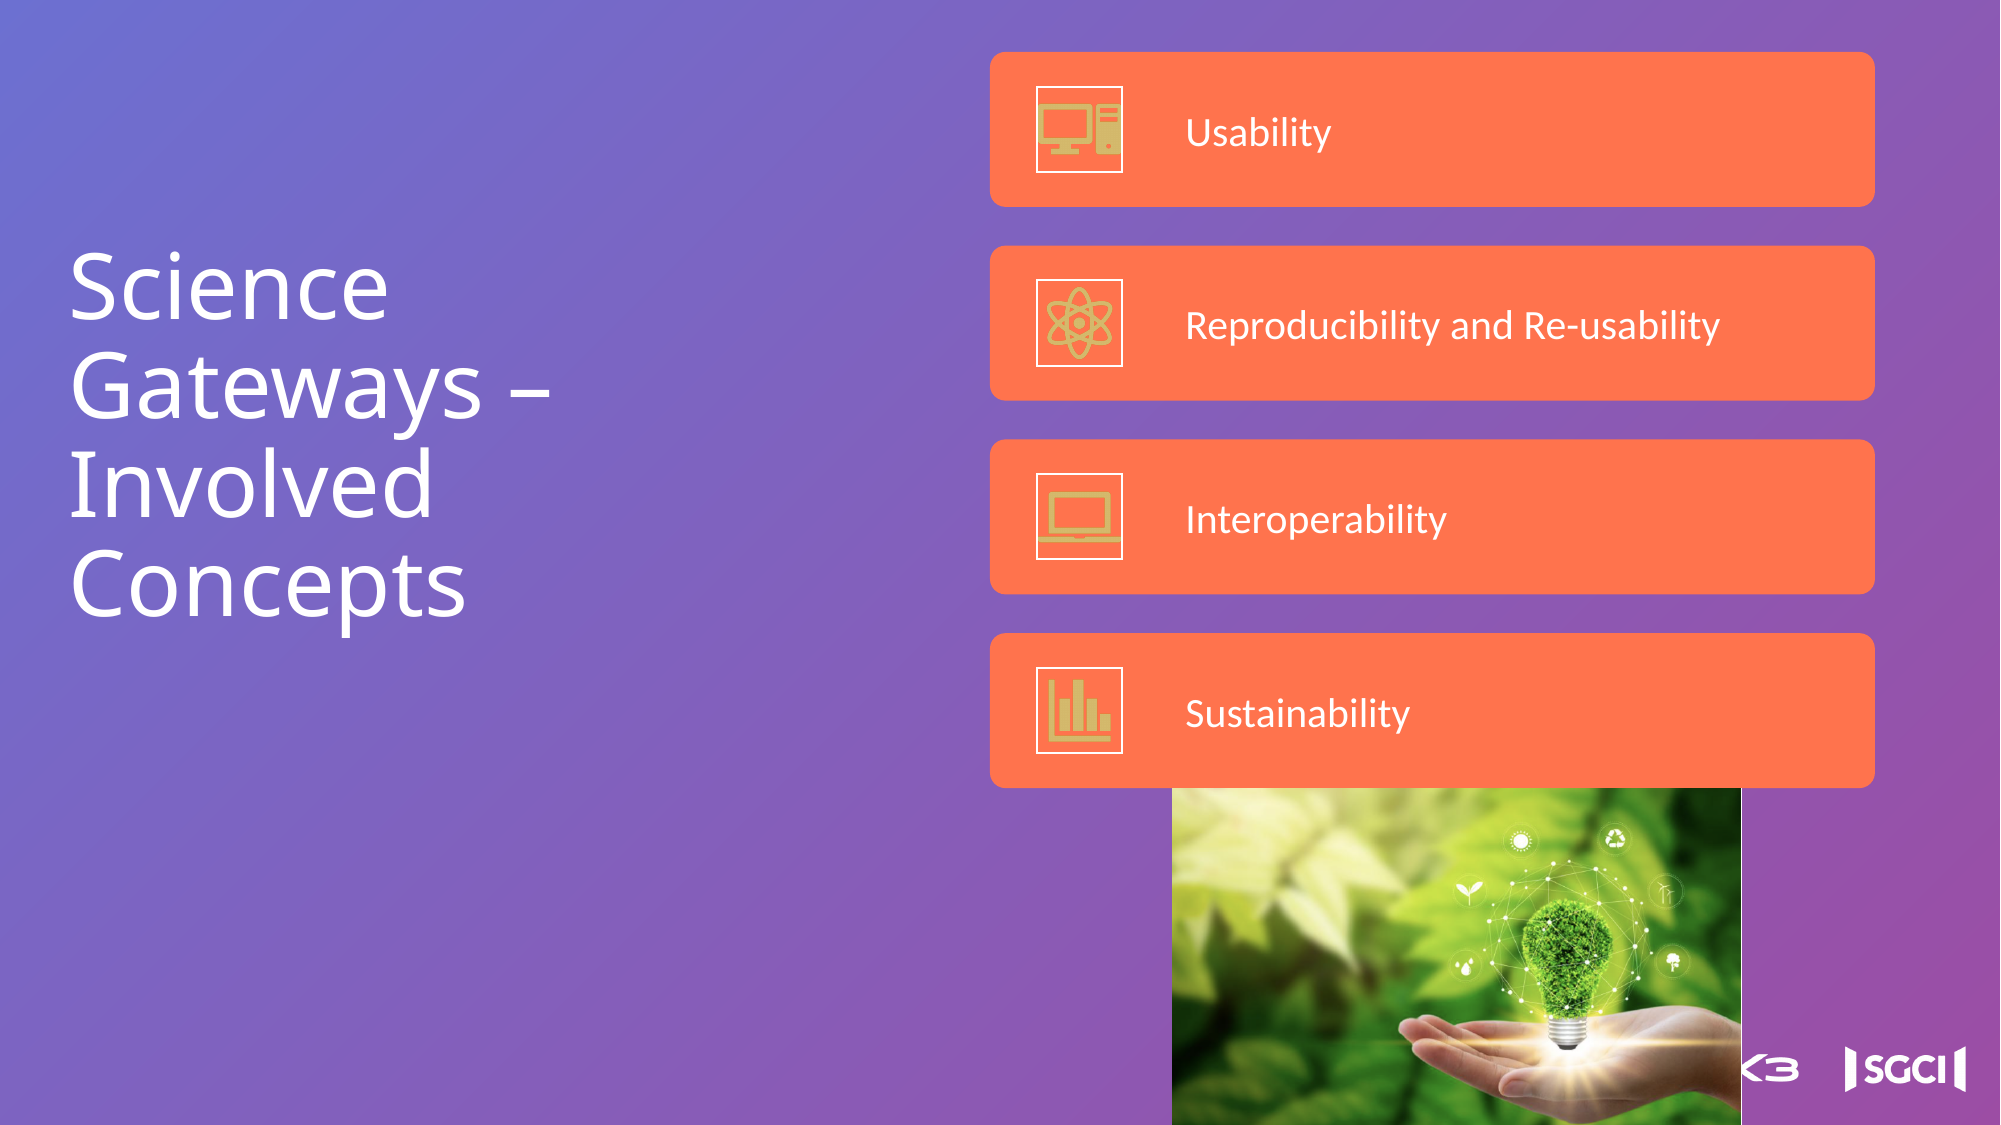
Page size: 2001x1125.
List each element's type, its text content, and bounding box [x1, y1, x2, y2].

title Science Gateways – Involved Concepts [53, 97, 700, 644]
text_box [989, 51, 1875, 789]
picture [1171, 788, 2000, 1125]
